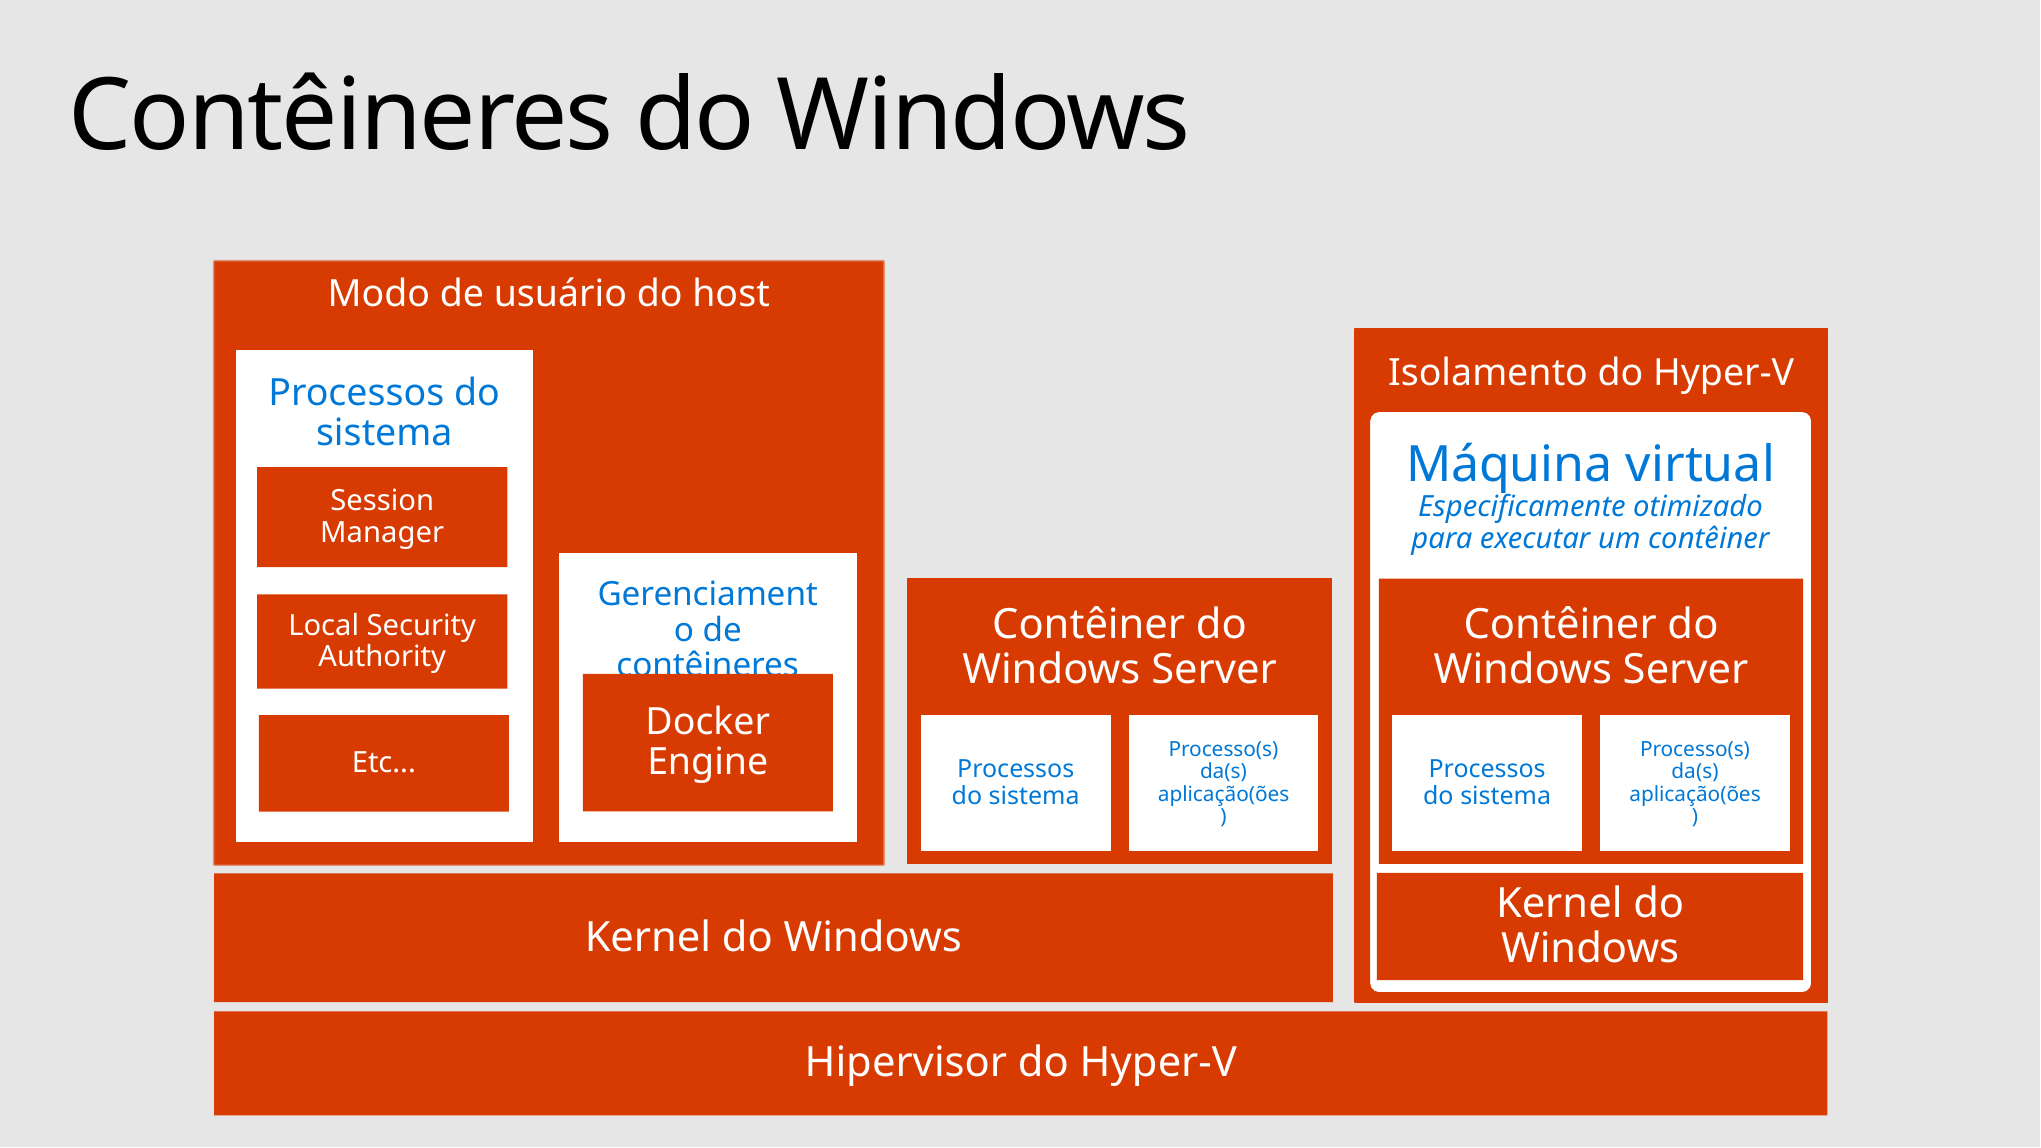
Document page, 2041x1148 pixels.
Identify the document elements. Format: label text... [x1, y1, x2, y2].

text_box Processo(s) da(s) aplicação(ões) [1127, 714, 1320, 853]
text_box Docker Engine [582, 673, 834, 812]
text_box Etc... [258, 714, 510, 812]
text_box Processos do sistema [1390, 714, 1584, 853]
text_box Contêiner do Windows Server [907, 578, 1332, 864]
title Contêineres do Windows [45, 48, 1996, 199]
text_box Gerenciamento de contêineres [557, 552, 858, 844]
text_box Processos do sistema [919, 714, 1113, 853]
text_box Hipervisor do Hyper-V [213, 1010, 1828, 1116]
text_box Local Security Authority [256, 594, 508, 689]
text_box Contêiner do Windows Server [1378, 578, 1804, 864]
text_box Processos do sistema [234, 348, 535, 844]
text_box Isolamento do Hyper-V [1354, 328, 1828, 1003]
text_box Máquina virtual Especificamente otimizado para executar um contêiner [1368, 410, 1813, 994]
text_box Modo de usuário do host [213, 260, 885, 866]
text_box Kernel do Windows [213, 873, 1334, 1003]
text_box Processo(s) da(s) aplicação(ões) [1598, 714, 1792, 853]
text_box Session Manager [256, 466, 508, 568]
text_box Kernel do Windows [1376, 872, 1804, 981]
